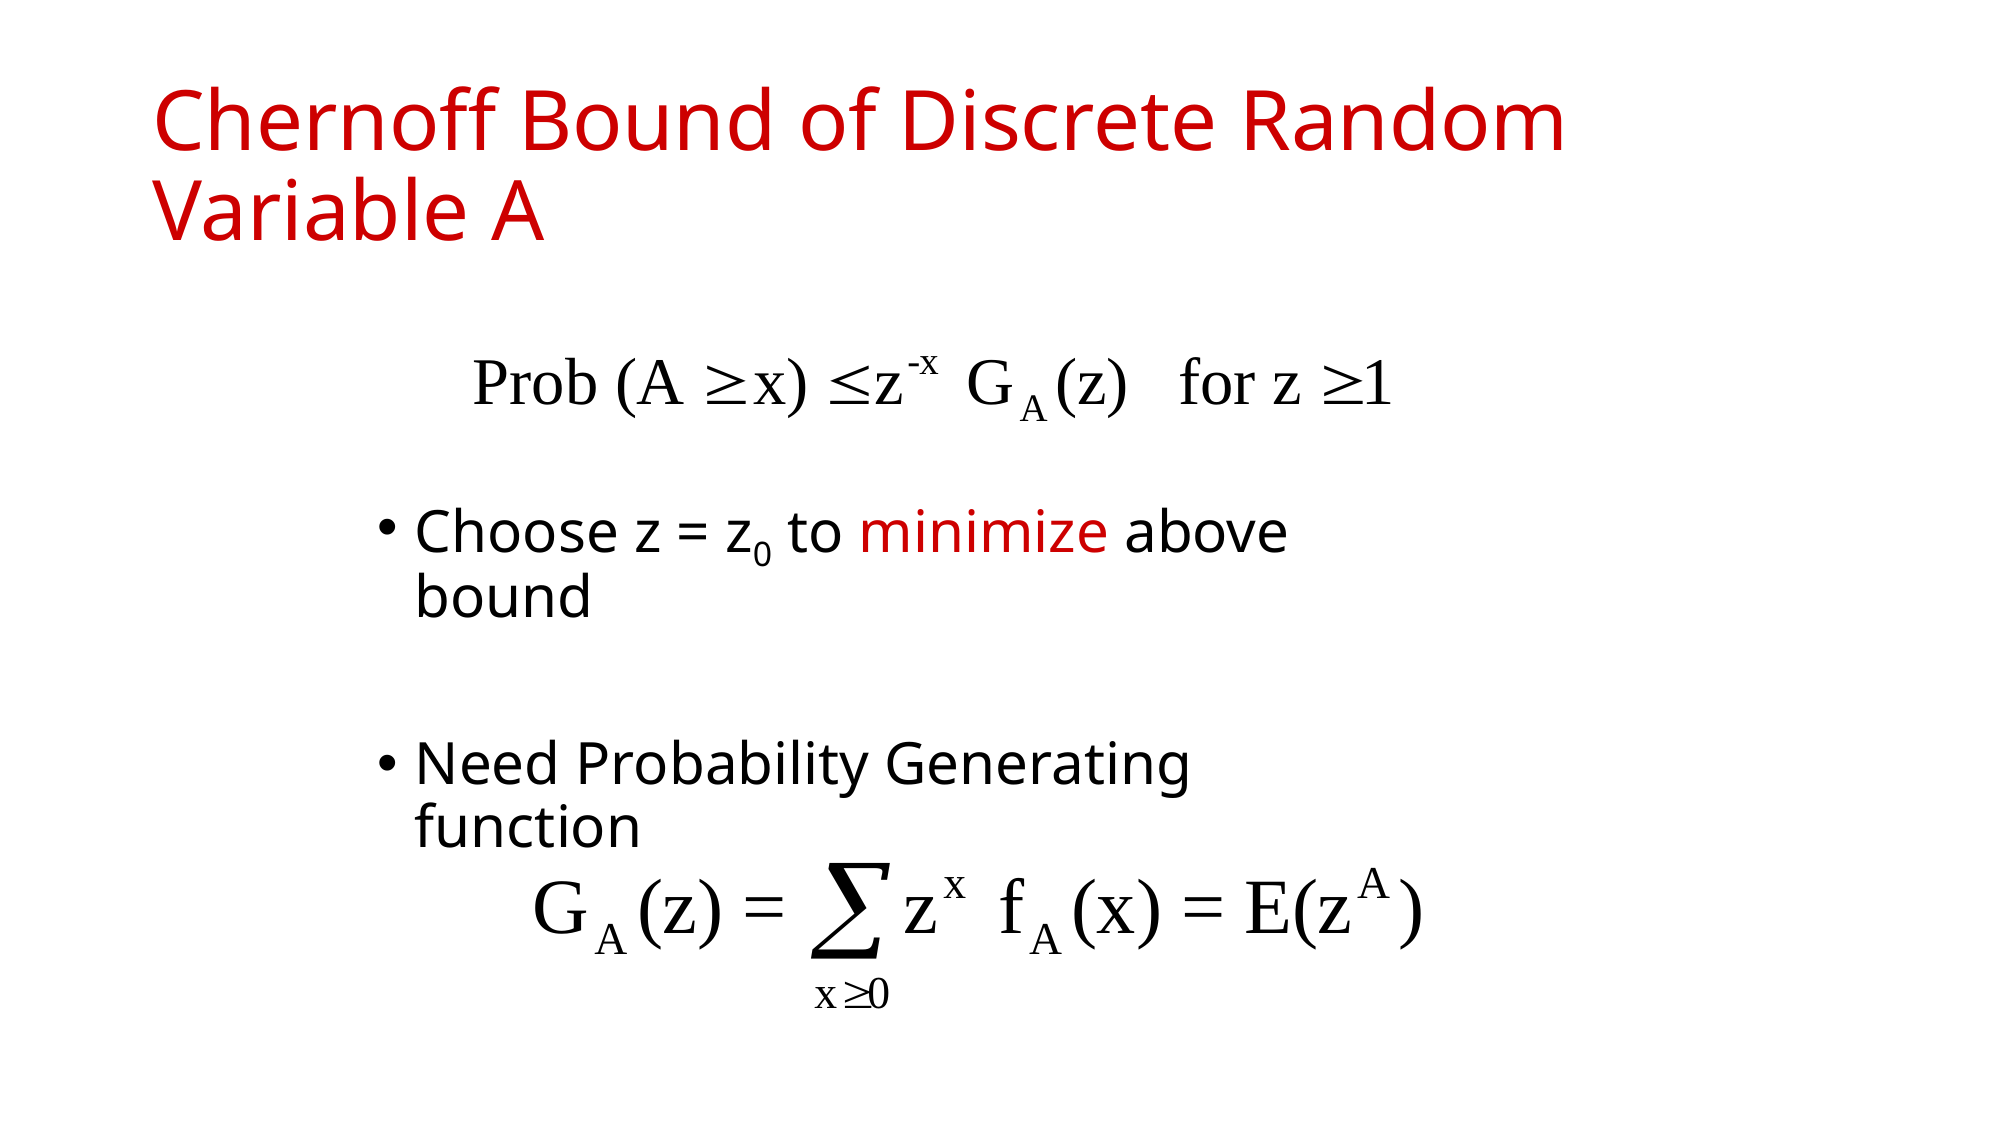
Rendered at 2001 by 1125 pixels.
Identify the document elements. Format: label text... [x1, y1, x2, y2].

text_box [522, 849, 1441, 1025]
list Choose z = z0 to minimize above bound Need Probability Generating function [362, 487, 1438, 1025]
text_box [462, 331, 1401, 438]
title Chernoff Bound of Discrete Random Variable A [137, 59, 1863, 278]
